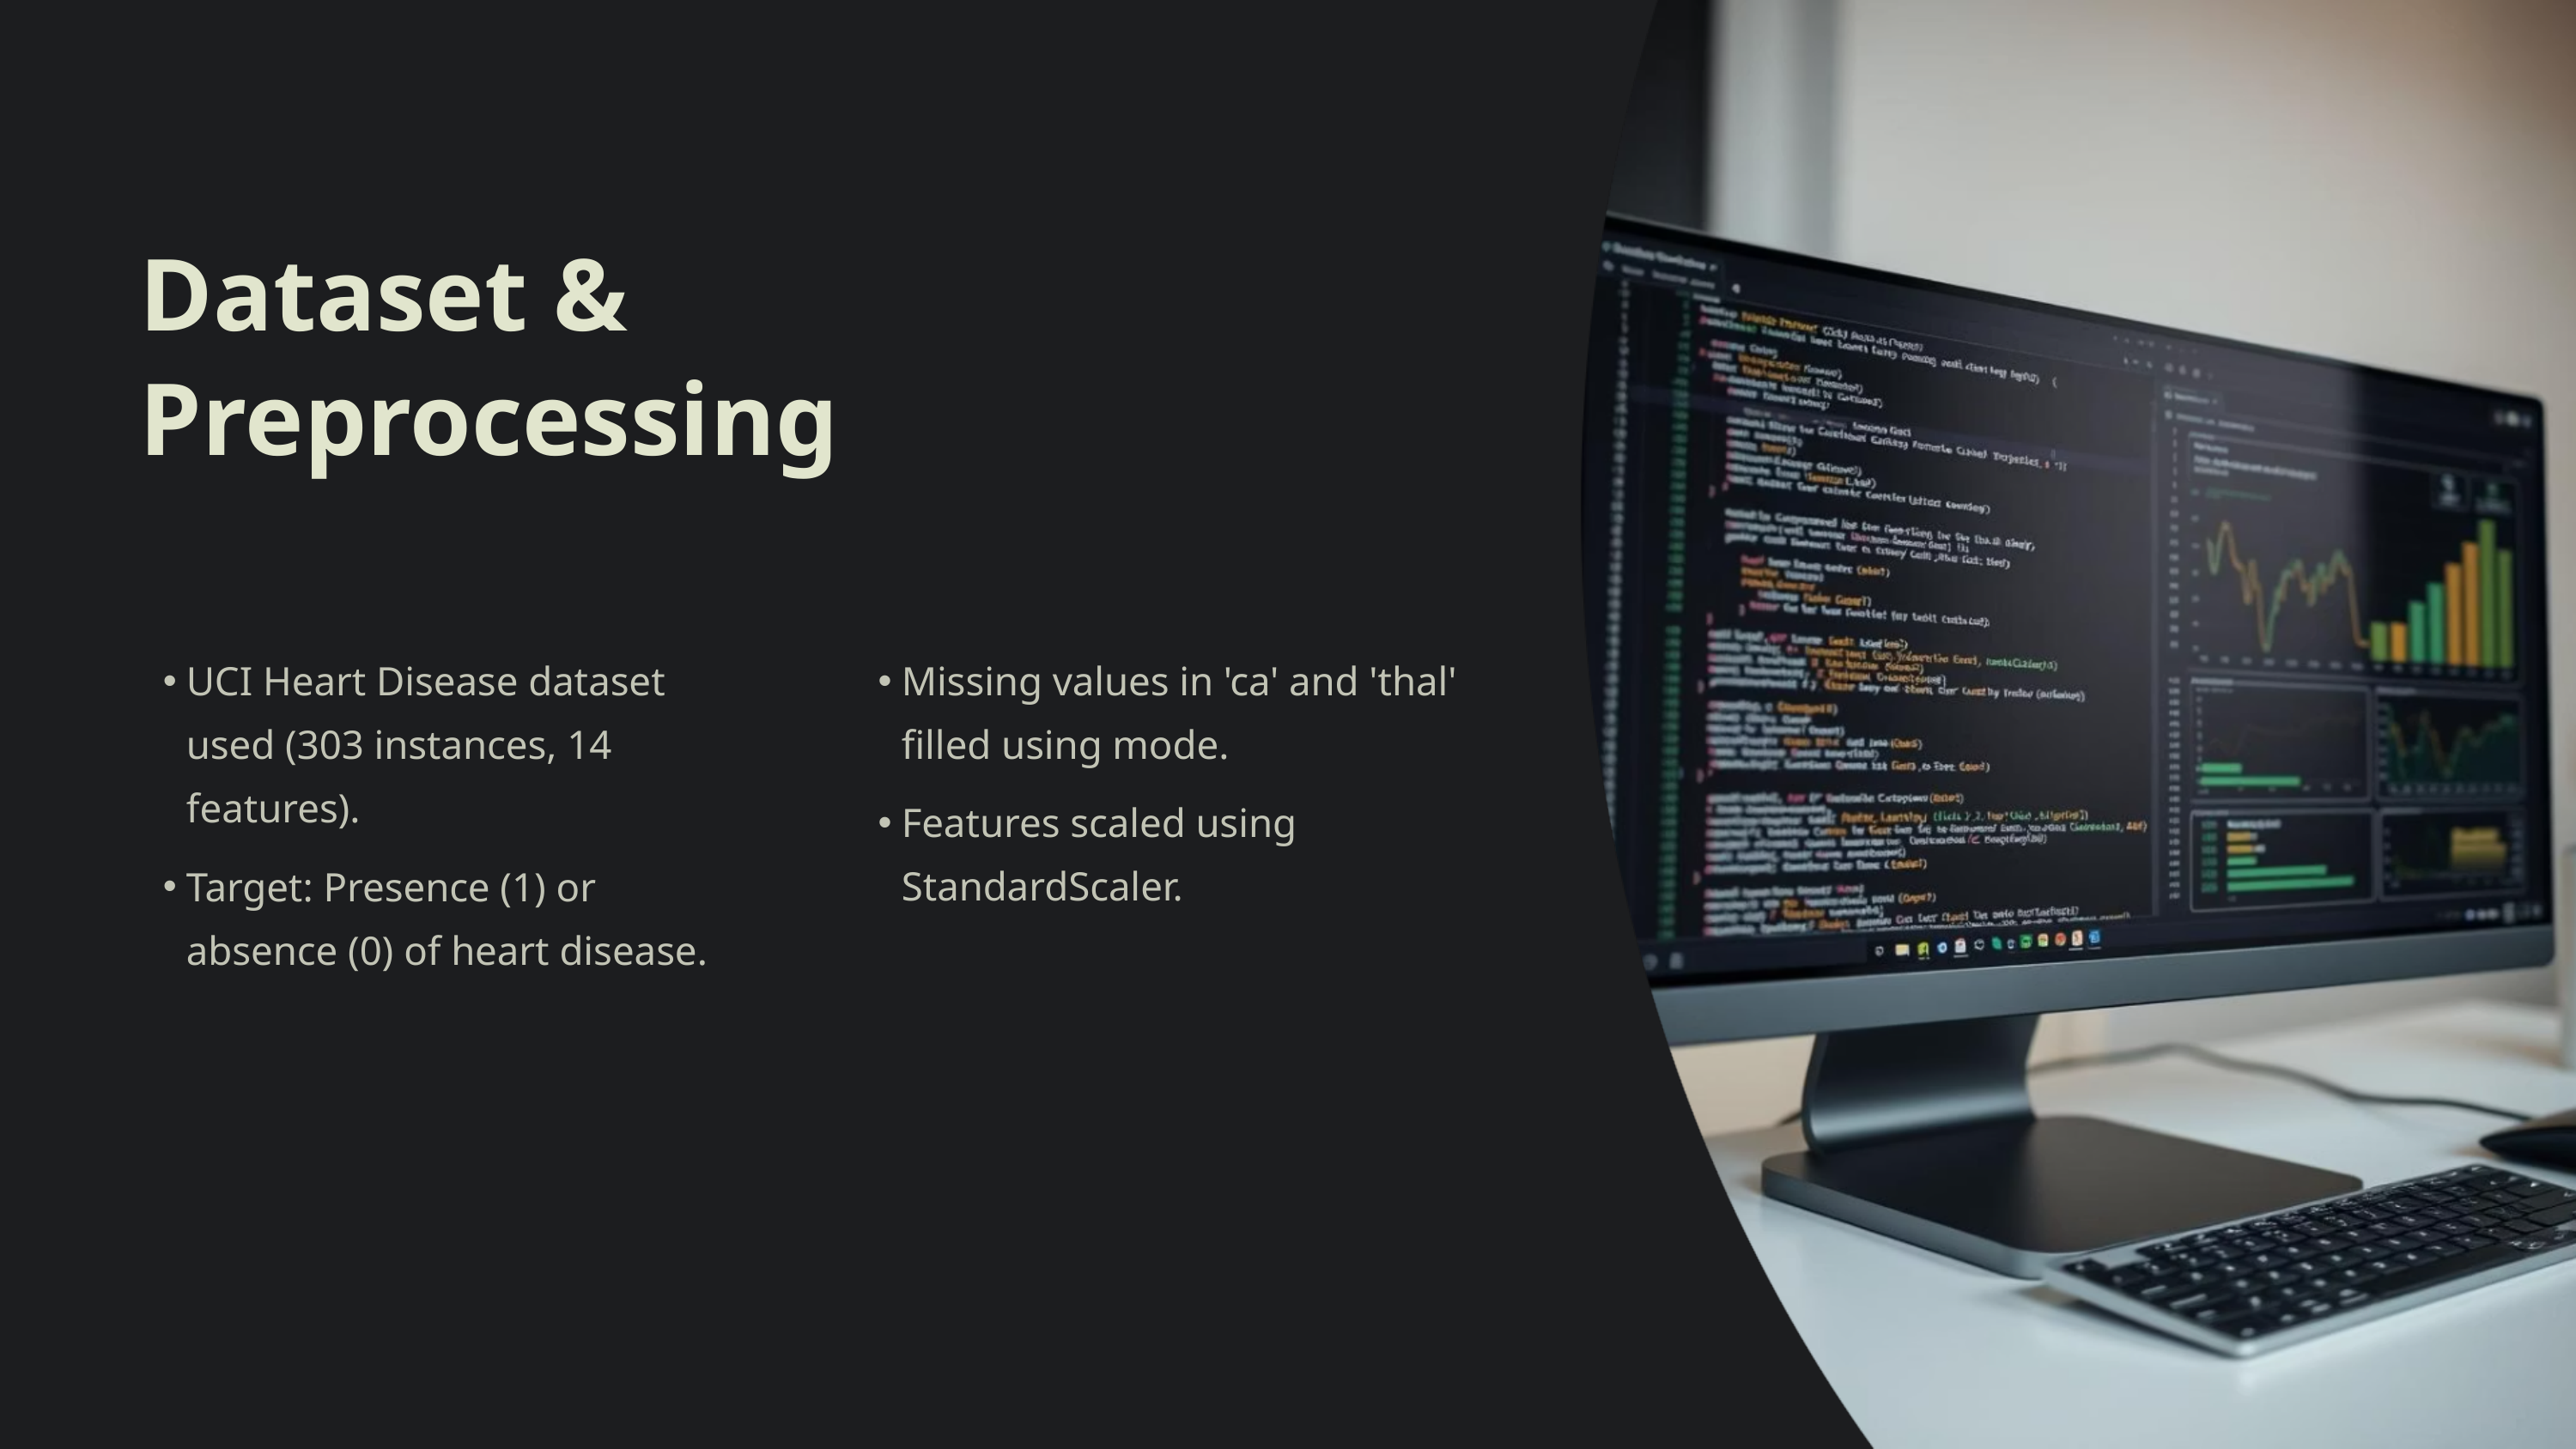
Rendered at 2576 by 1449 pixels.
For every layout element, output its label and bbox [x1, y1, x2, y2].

text_box [854, 791, 1472, 920]
text_box [0, 0, 2576, 1449]
text_box [139, 649, 756, 842]
text_box [139, 855, 756, 984]
text_box [139, 233, 1268, 610]
text_box [854, 649, 1472, 779]
